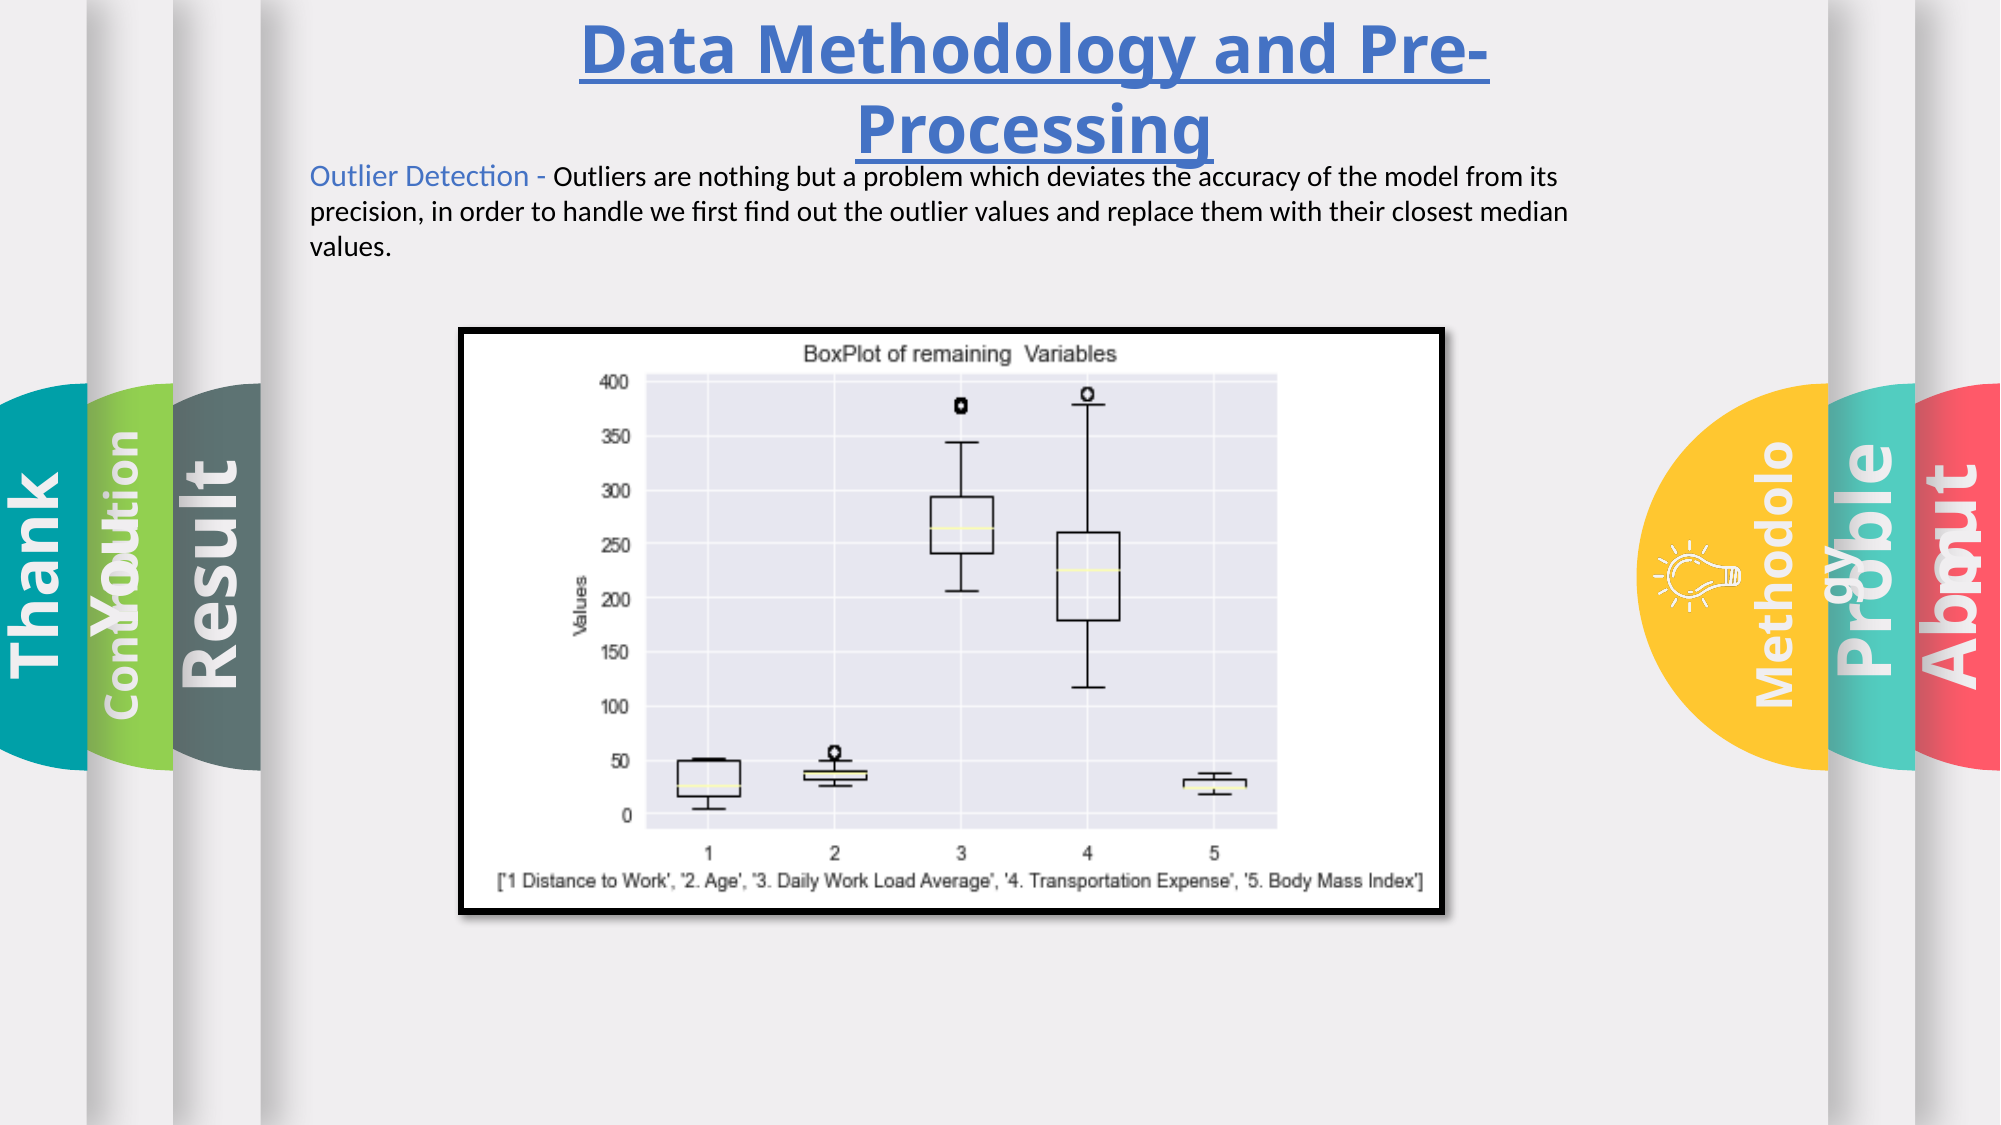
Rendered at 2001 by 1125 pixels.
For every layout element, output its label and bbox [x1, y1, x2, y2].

text_box [0, 0, 88, 1125]
text_box [1829, 0, 1916, 1125]
picture [464, 333, 1440, 909]
text_box [88, 0, 173, 1125]
text_box [173, 0, 261, 1125]
text_box [1916, 0, 2000, 1125]
text_box [261, 0, 1829, 1125]
